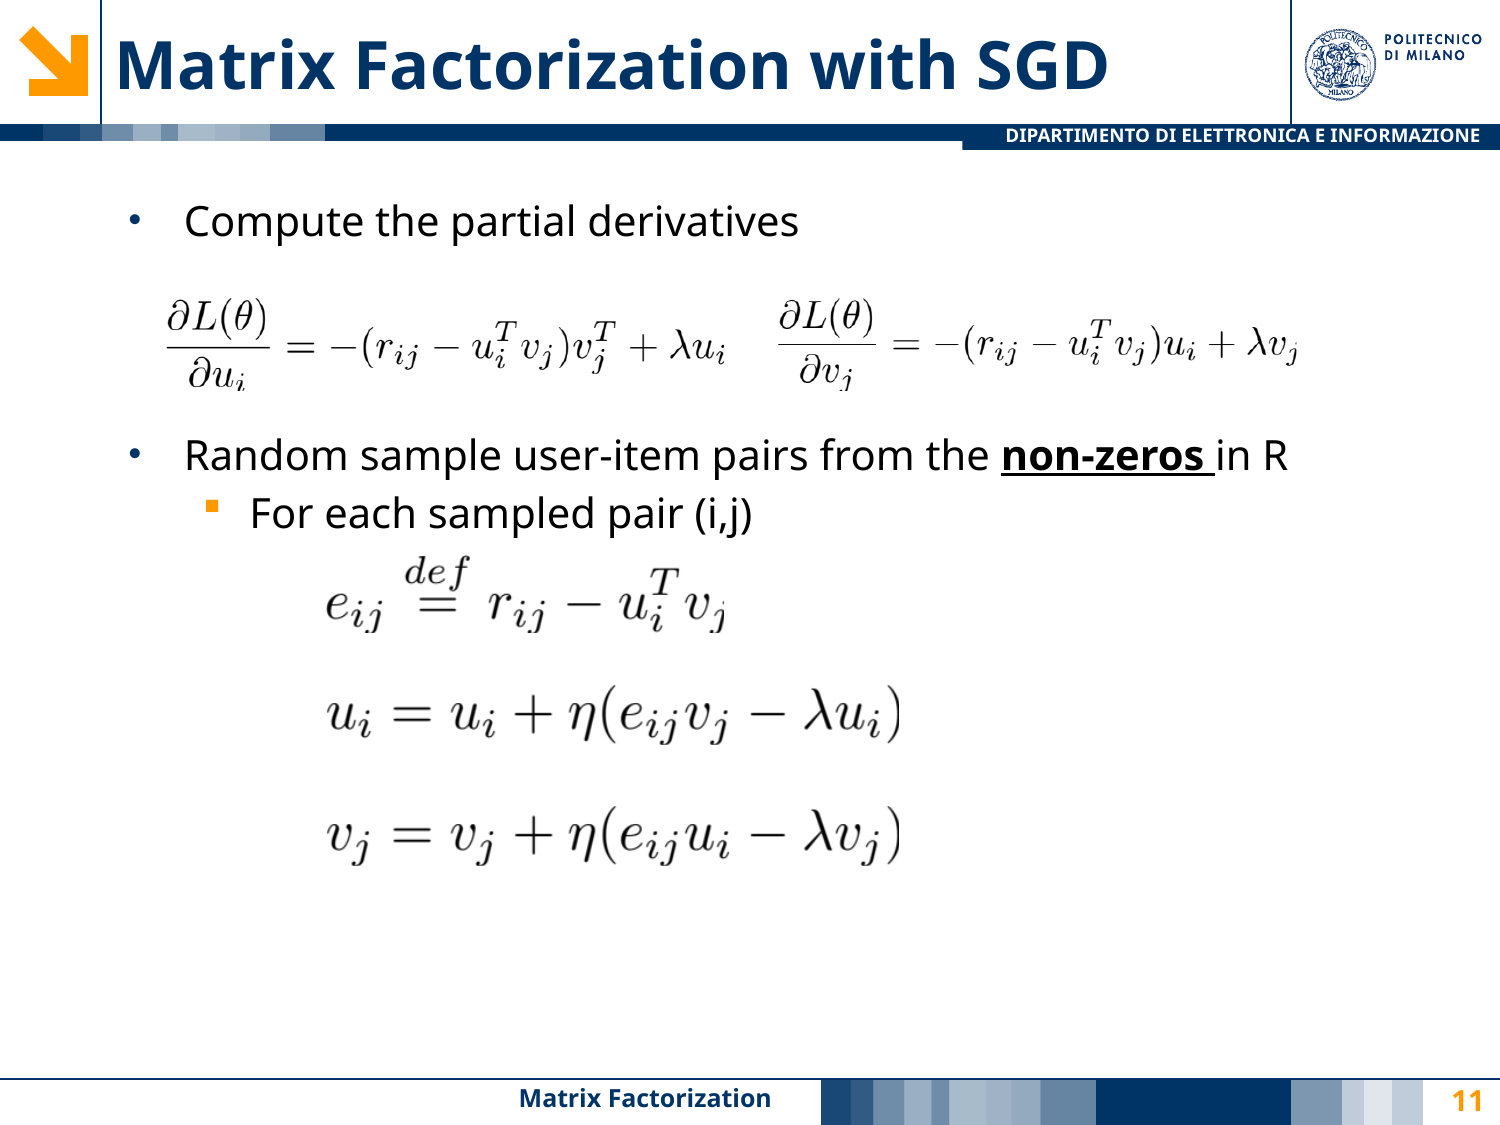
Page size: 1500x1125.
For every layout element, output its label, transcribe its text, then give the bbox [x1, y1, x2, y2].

picture [325, 806, 900, 866]
title Matrix Factorization with SGD [99, 0, 1276, 126]
footer Matrix Factorization [0, 1074, 788, 1125]
picture [777, 297, 1297, 391]
picture [788, 1078, 1187, 1125]
picture [1367, 131, 1374, 137]
picture [166, 298, 725, 391]
picture [1139, 131, 1146, 137]
picture [1443, 131, 1450, 137]
picture [325, 685, 900, 745]
list Compute the partial derivatives Random sample user-item pairs from the non-zeros in R For each sampled pair (i,j) [112, 187, 1469, 1000]
picture [0, 0, 1500, 141]
picture [325, 554, 725, 633]
picture [1251, 131, 1258, 137]
slide_number 11 [1187, 1074, 1500, 1125]
